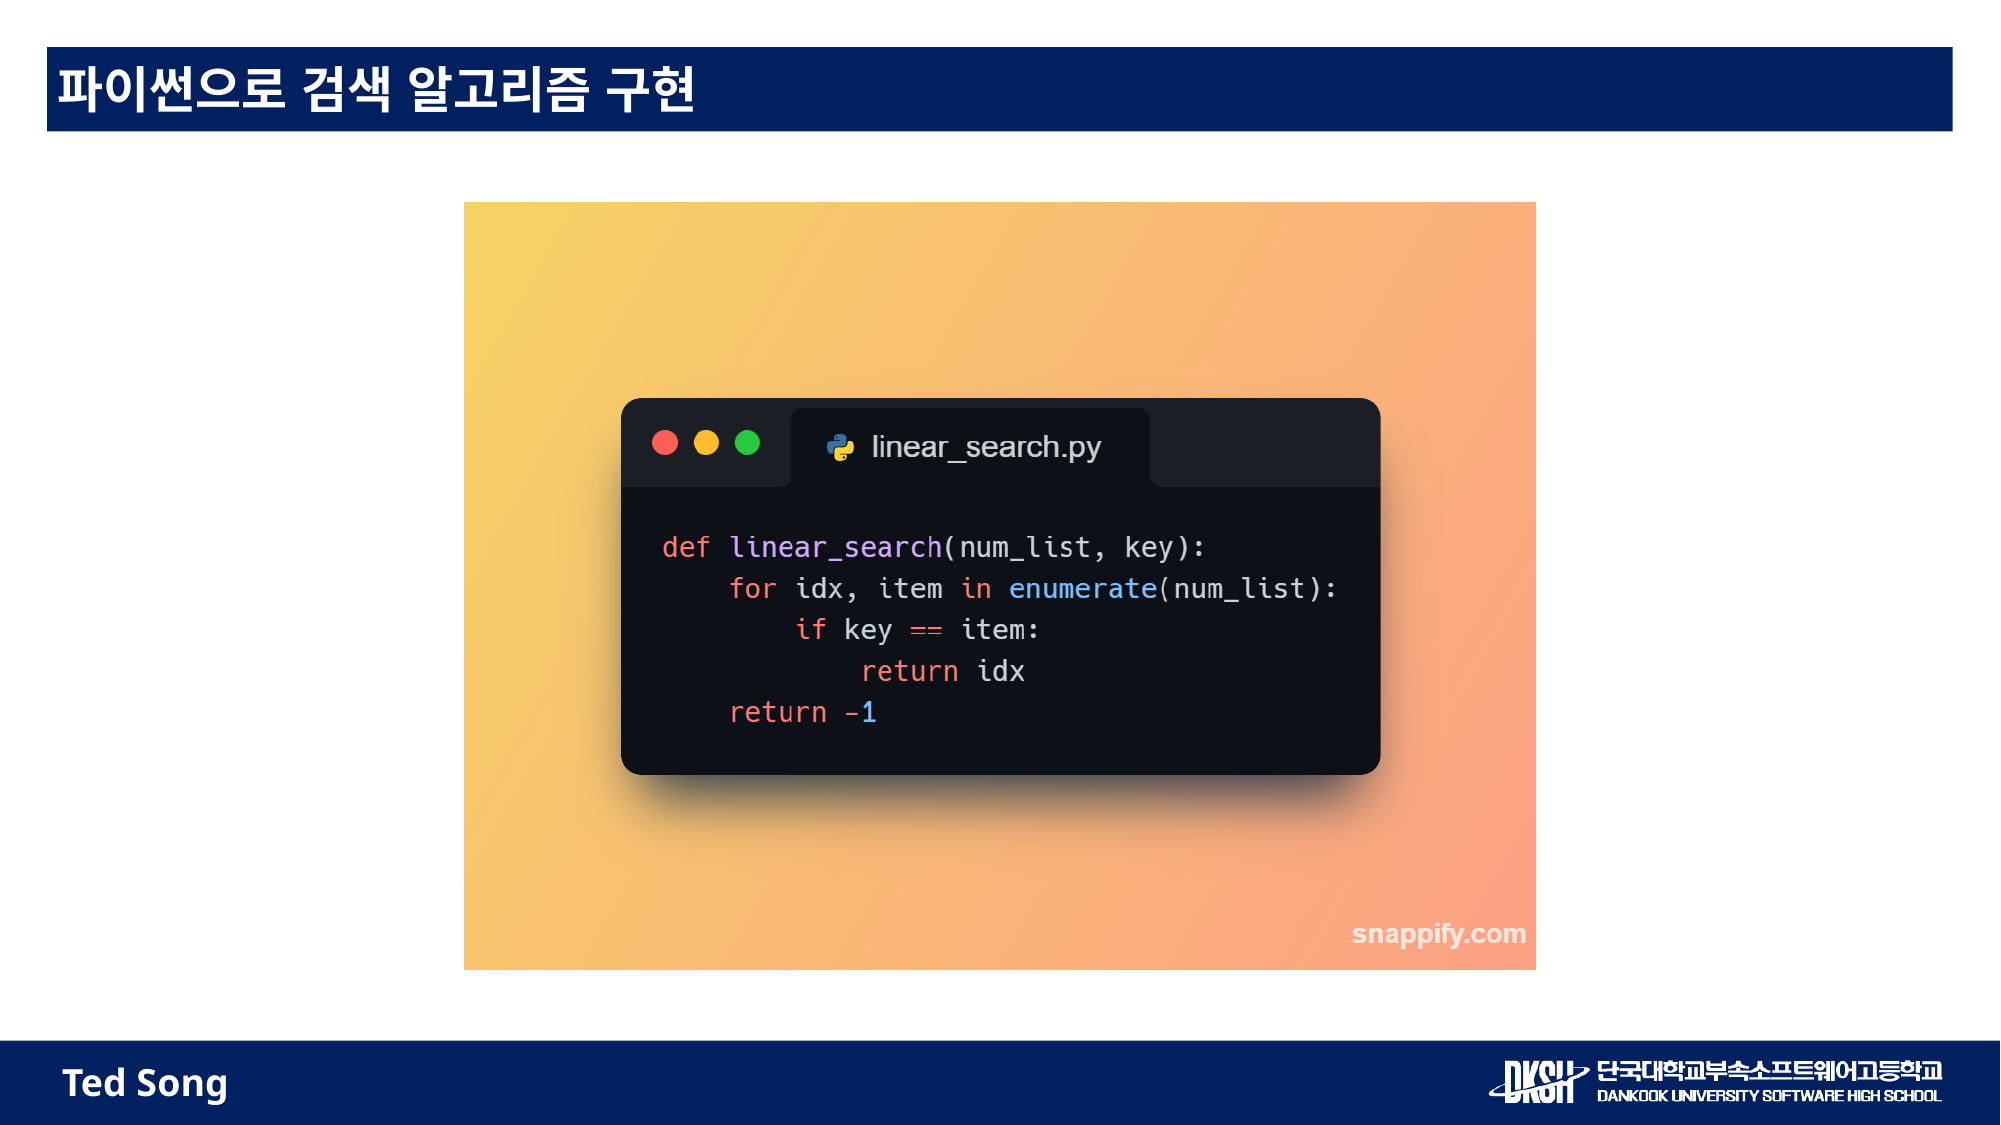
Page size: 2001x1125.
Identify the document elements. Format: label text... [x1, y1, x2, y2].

text_box [46, 46, 1954, 132]
picture [464, 202, 1536, 970]
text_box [0, 1040, 2000, 1125]
text_box 파이썬으로 검색 알고리즘 구현 [43, 51, 713, 127]
